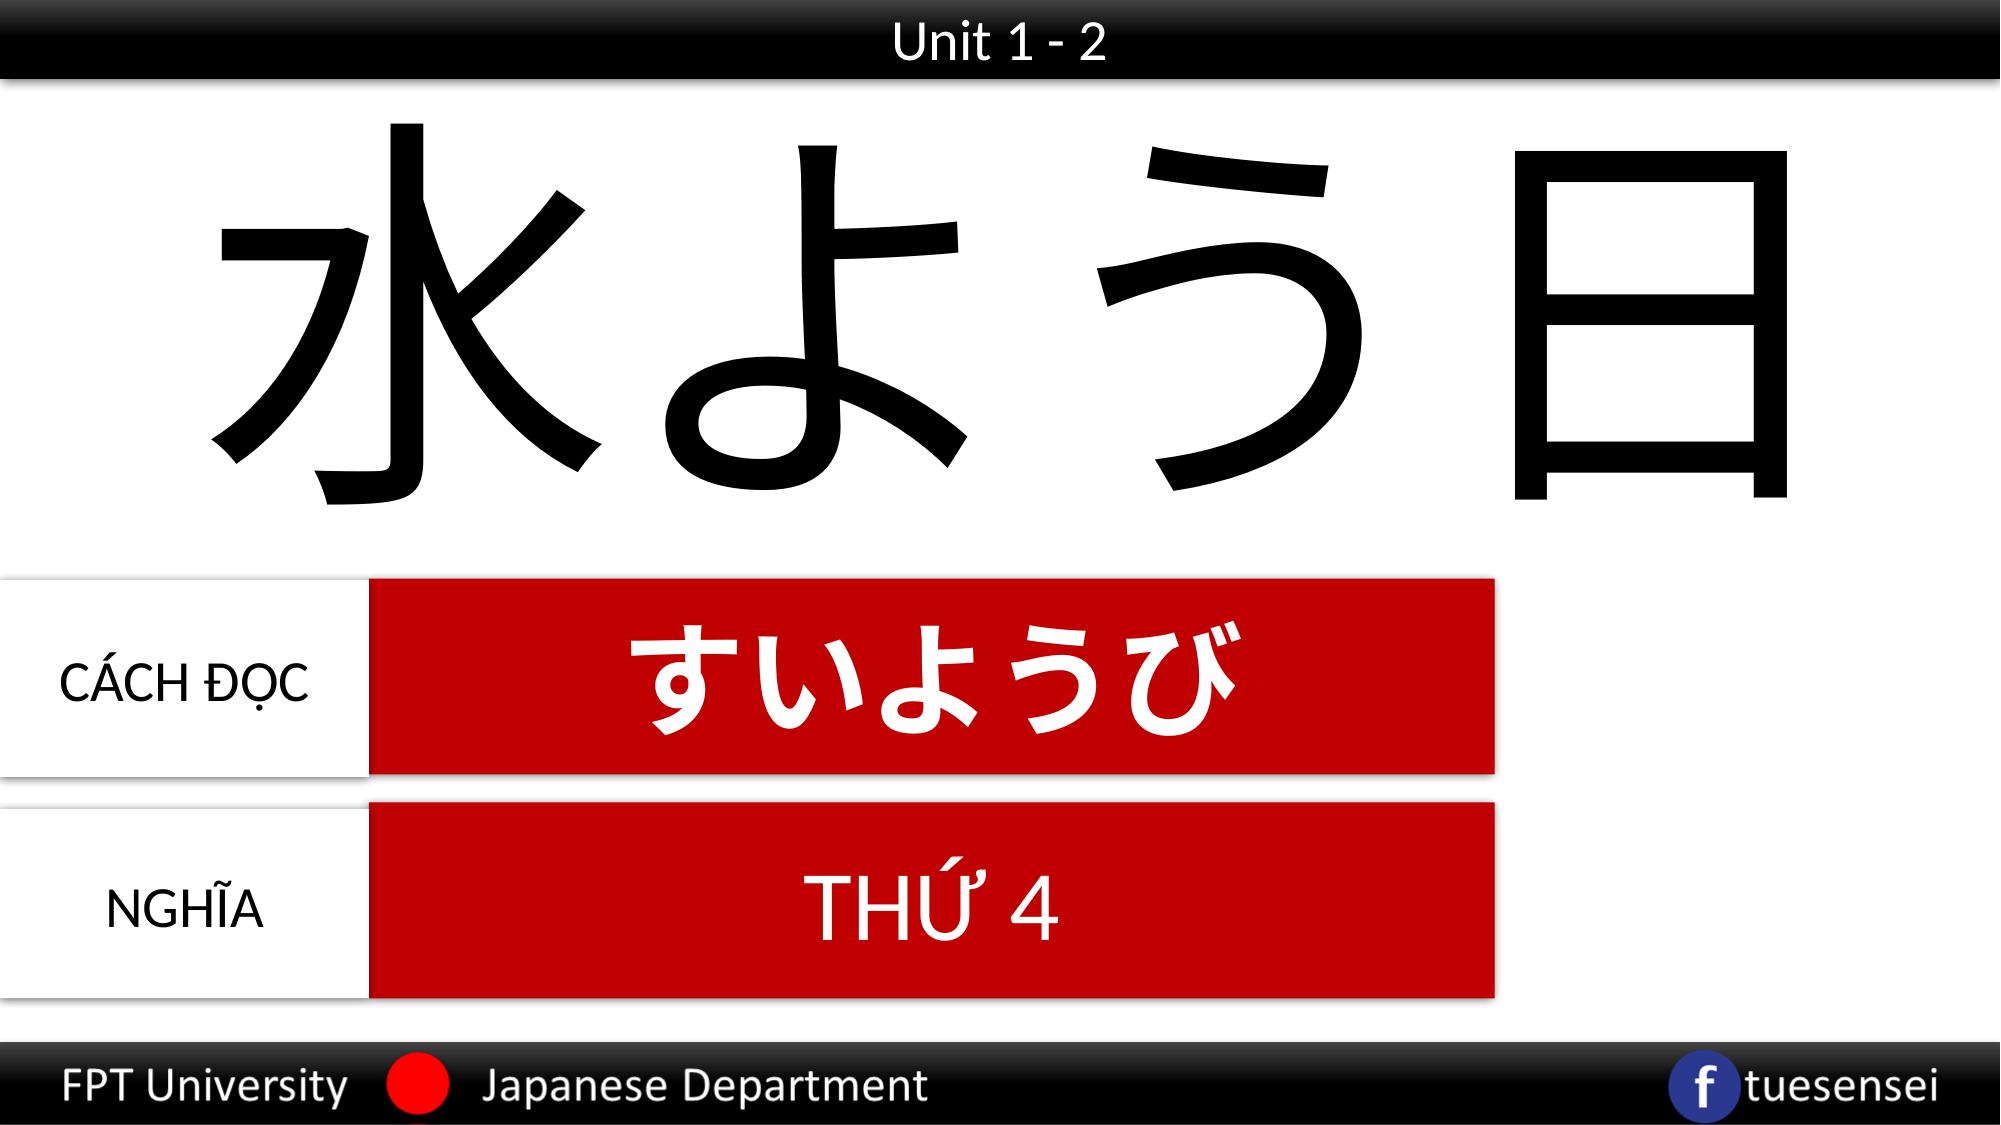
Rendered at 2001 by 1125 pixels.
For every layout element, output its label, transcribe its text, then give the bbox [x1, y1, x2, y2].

text_box すいようび [373, 578, 1495, 775]
text_box THỨ 4 [368, 802, 1495, 999]
text_box NGHĨA [0, 809, 369, 999]
text_box CÁCH ĐỌC [0, 580, 369, 777]
list 水よう日 [184, 106, 1891, 319]
text_box Unit 1 - 2 [0, 0, 2000, 79]
picture [0, 1031, 2000, 1125]
